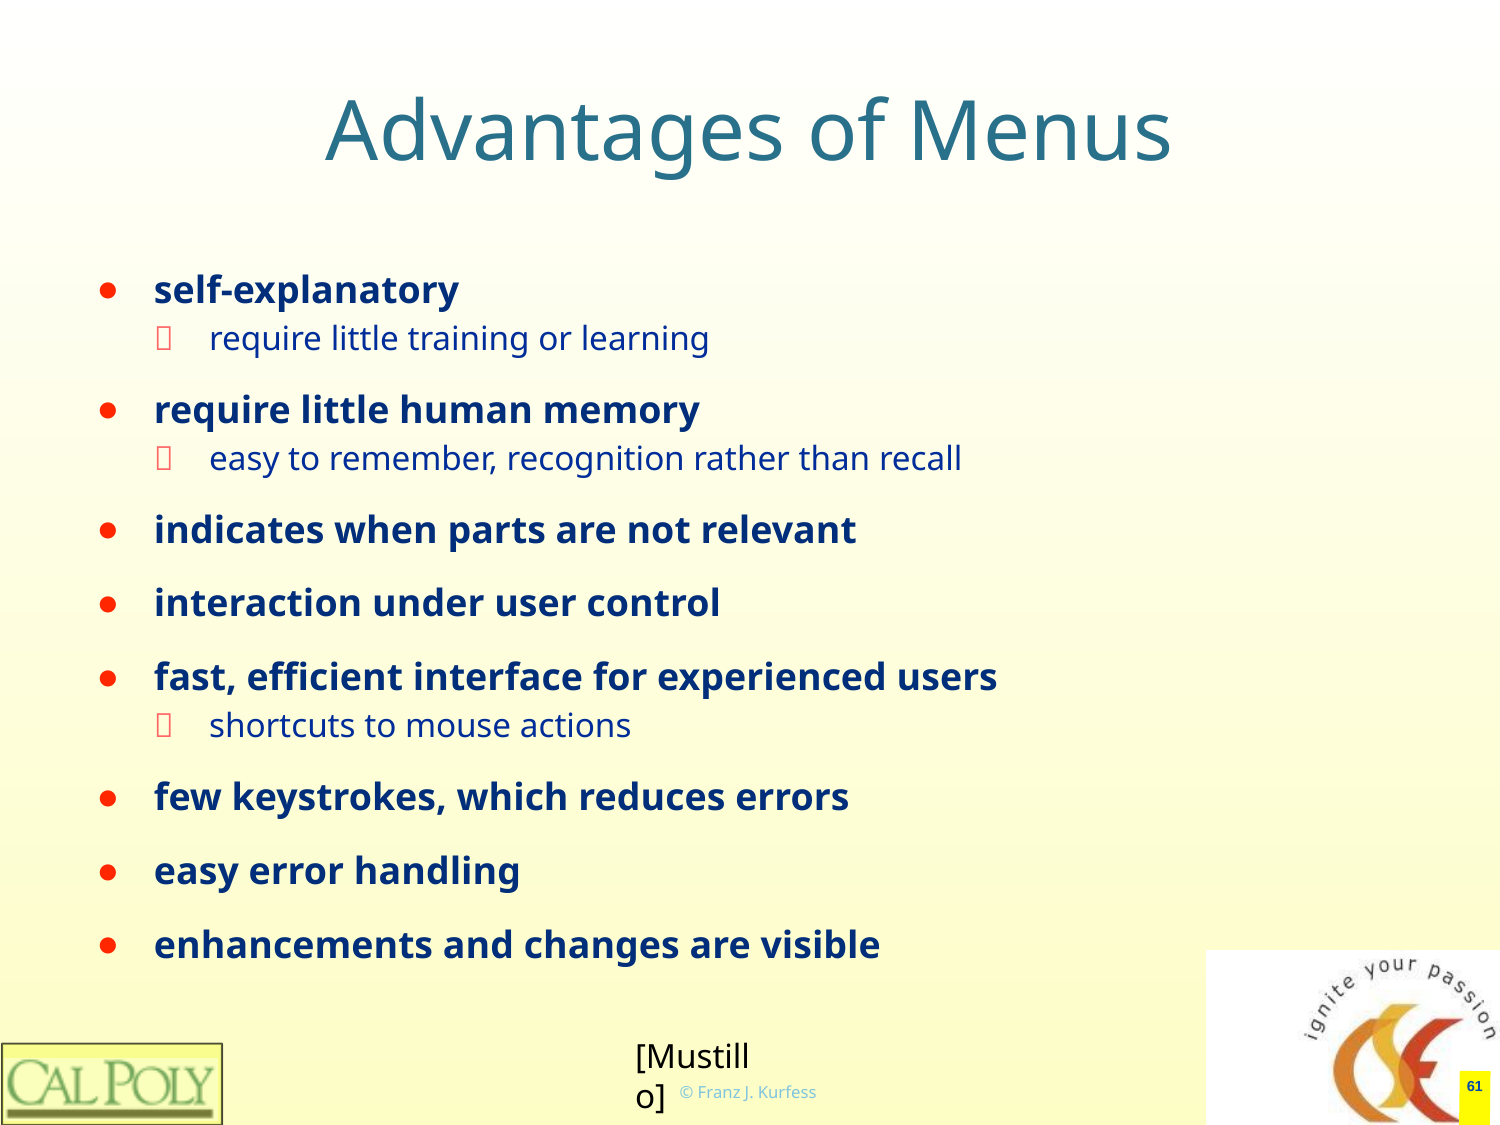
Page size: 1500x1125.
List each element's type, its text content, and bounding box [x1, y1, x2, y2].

slide_number ‹#› [1459, 1070, 1491, 1125]
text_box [1, 1043, 223, 1125]
title Advantages of Menus [90, 0, 1410, 255]
text_box [Mustillo] [635, 1035, 769, 1115]
list self-explanatory require little training or learning require little human memory easy to remember, recognition rather than recall indicates when parts are not relevant interaction under user control fast, efficient interface for experienced users shortcuts to mouse actions few keystrokes, which reduces errors easy error handling enhancements and changes are visible [90, 264, 1410, 1048]
picture [1206, 950, 1500, 1125]
